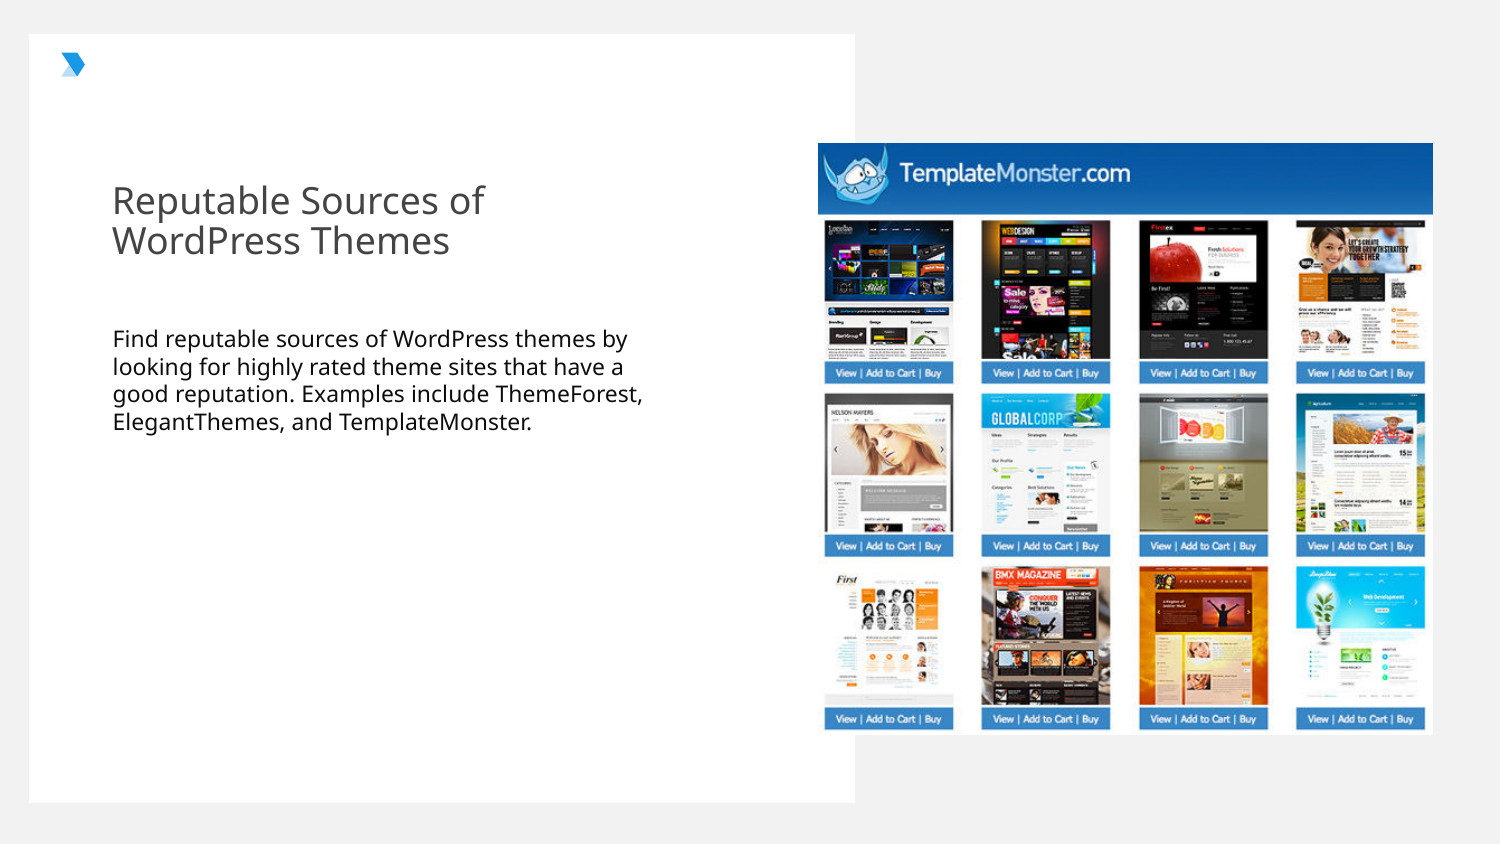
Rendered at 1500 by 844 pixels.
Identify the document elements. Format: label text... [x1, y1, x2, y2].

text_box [61, 52, 85, 77]
text_box Reputable Sources of WordPress Themes [97, 174, 632, 271]
text_box 6.1.1.5 Understand that data breaches can not only damage your business but your brand if publicly discussed [29, 34, 855, 803]
text_box Find reputable sources of WordPress themes by looking for highly rated theme sites that have a good reputation. Examples include ThemeForest, ElegantThemes, and TemplateMonster. [97, 317, 671, 443]
picture [818, 143, 1433, 735]
